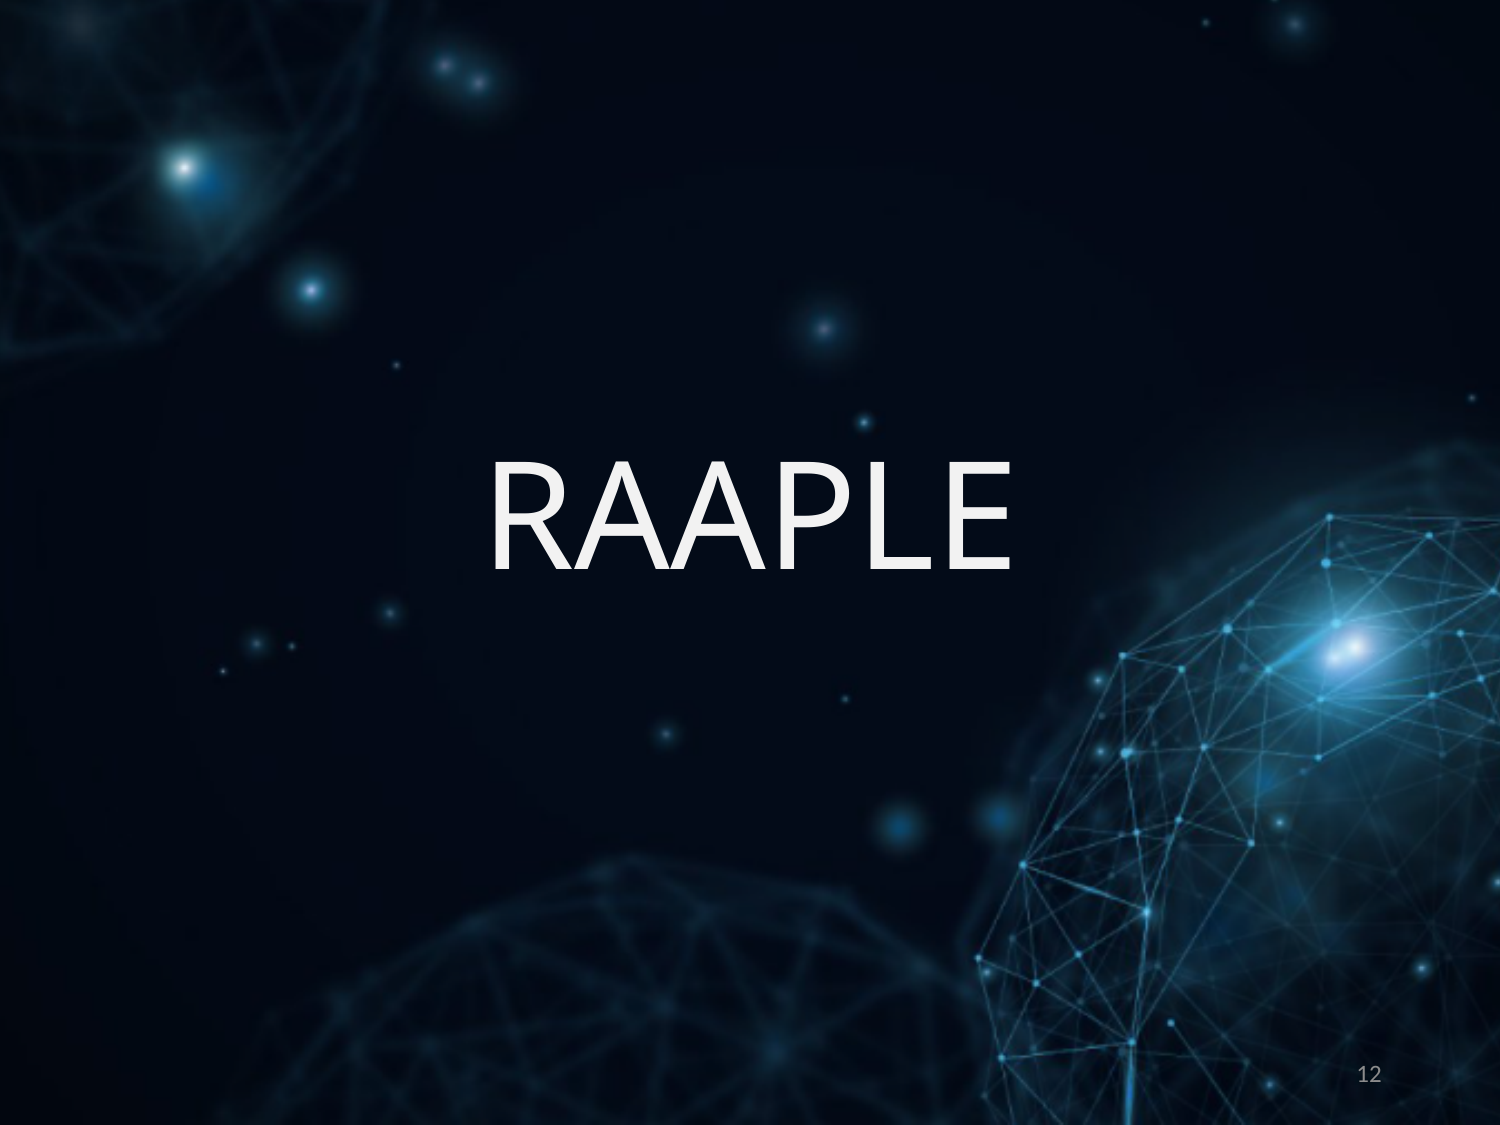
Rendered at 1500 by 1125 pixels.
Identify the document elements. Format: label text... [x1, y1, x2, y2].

title RAAPLE [103, 412, 1397, 631]
picture [0, 0, 1500, 1125]
slide_number 12 [1059, 1042, 1397, 1103]
